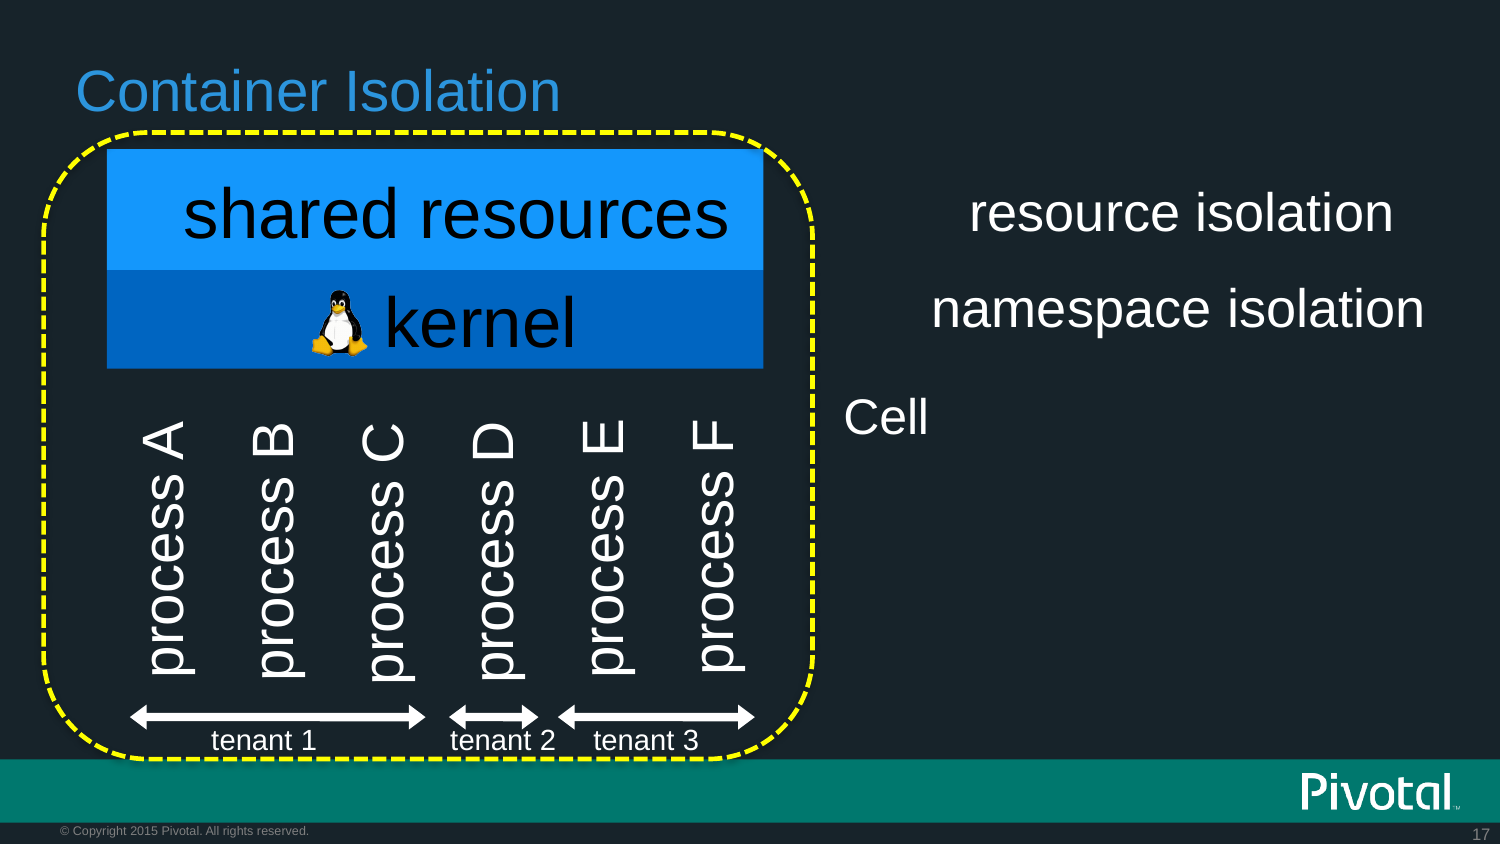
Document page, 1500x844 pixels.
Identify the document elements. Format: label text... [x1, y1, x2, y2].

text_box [43, 132, 931, 760]
text_box Container Isolation [60, 53, 1440, 156]
text_box resource isolation [966, 174, 1399, 246]
text_box namespace isolation [935, 273, 1427, 339]
picture [1302, 773, 1460, 810]
